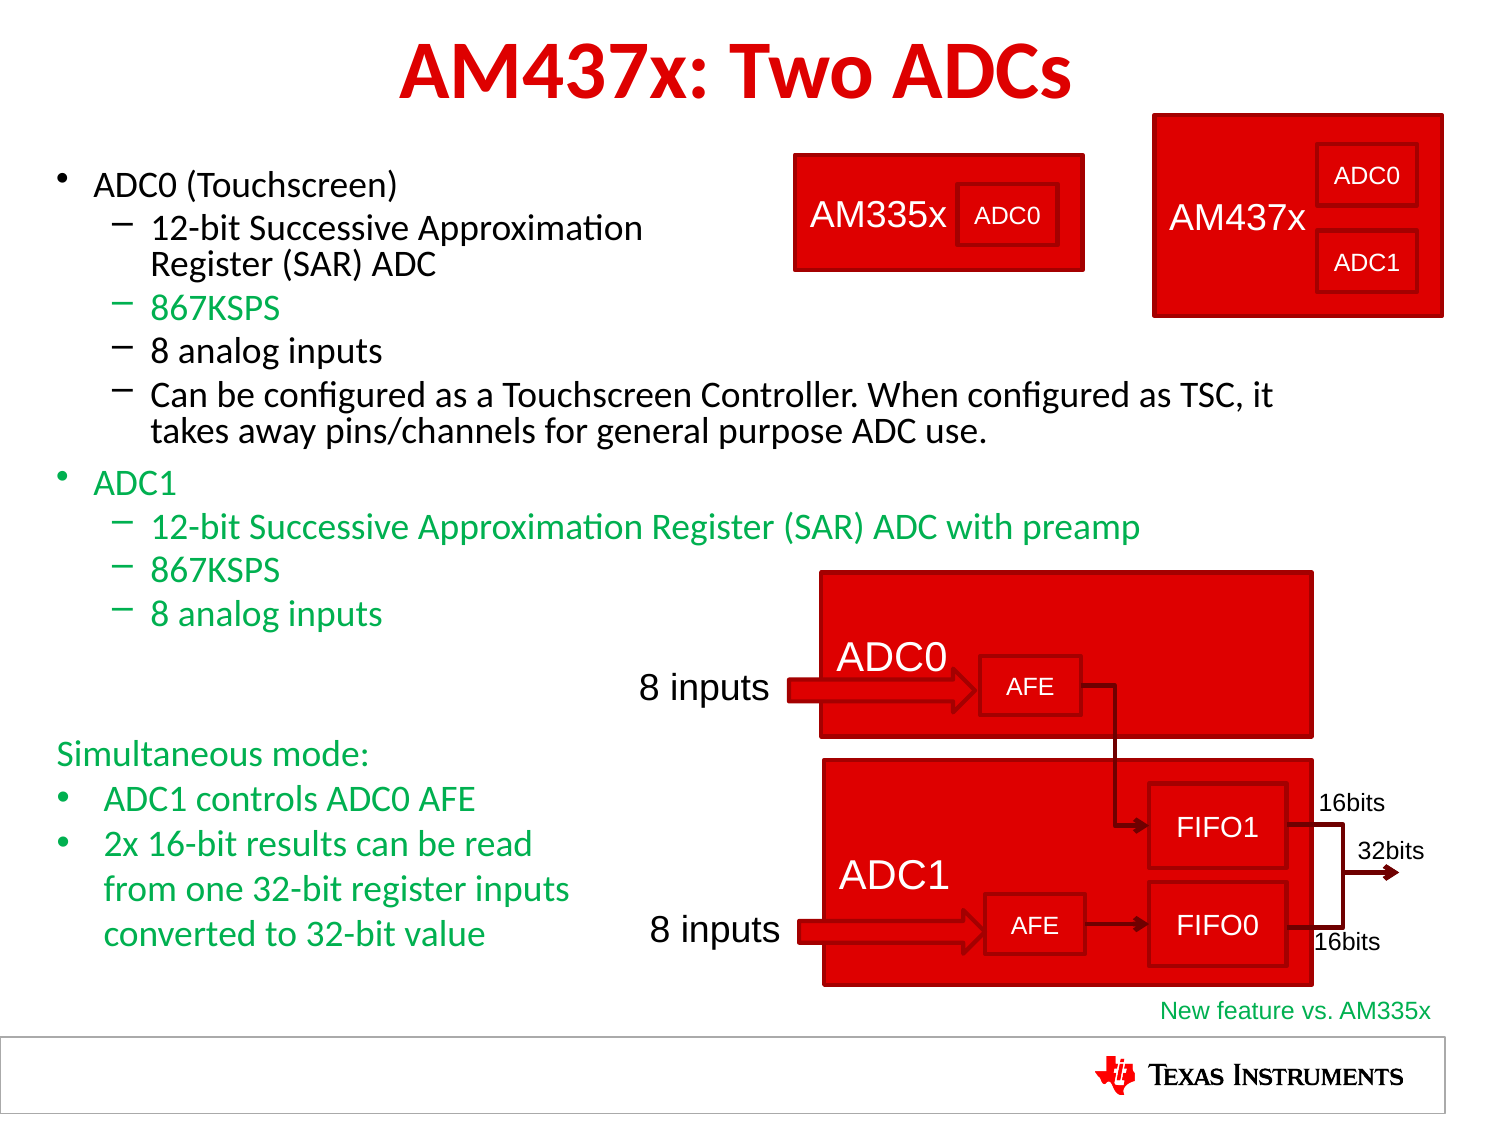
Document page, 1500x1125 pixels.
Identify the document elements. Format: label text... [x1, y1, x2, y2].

picture [1095, 1056, 1403, 1095]
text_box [794, 114, 1443, 317]
list ADC0 (Touchscreen) 12-bit Successive Approximation Register (SAR) ADC 867KSPS 8 analog inputs Can be configured as a Touchscreen Controller. When configured as TSC, it takes away pins/channels for general purpose ADC use. ADC1 12-bit Successive Approximation Register (SAR) ADC with preamp 867KSPS 8 analog inputs [40, 160, 1295, 664]
title AM437x: Two ADCs [42, 6, 1431, 141]
text_box Simultaneous mode: ADC1 controls ADC0 AFE 2x 16-bit results can be read from one 32-bit register inputs converted to 32-bit value [41, 721, 618, 961]
text_box New feature vs. AM335x [1145, 995, 1447, 1032]
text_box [623, 572, 1476, 986]
